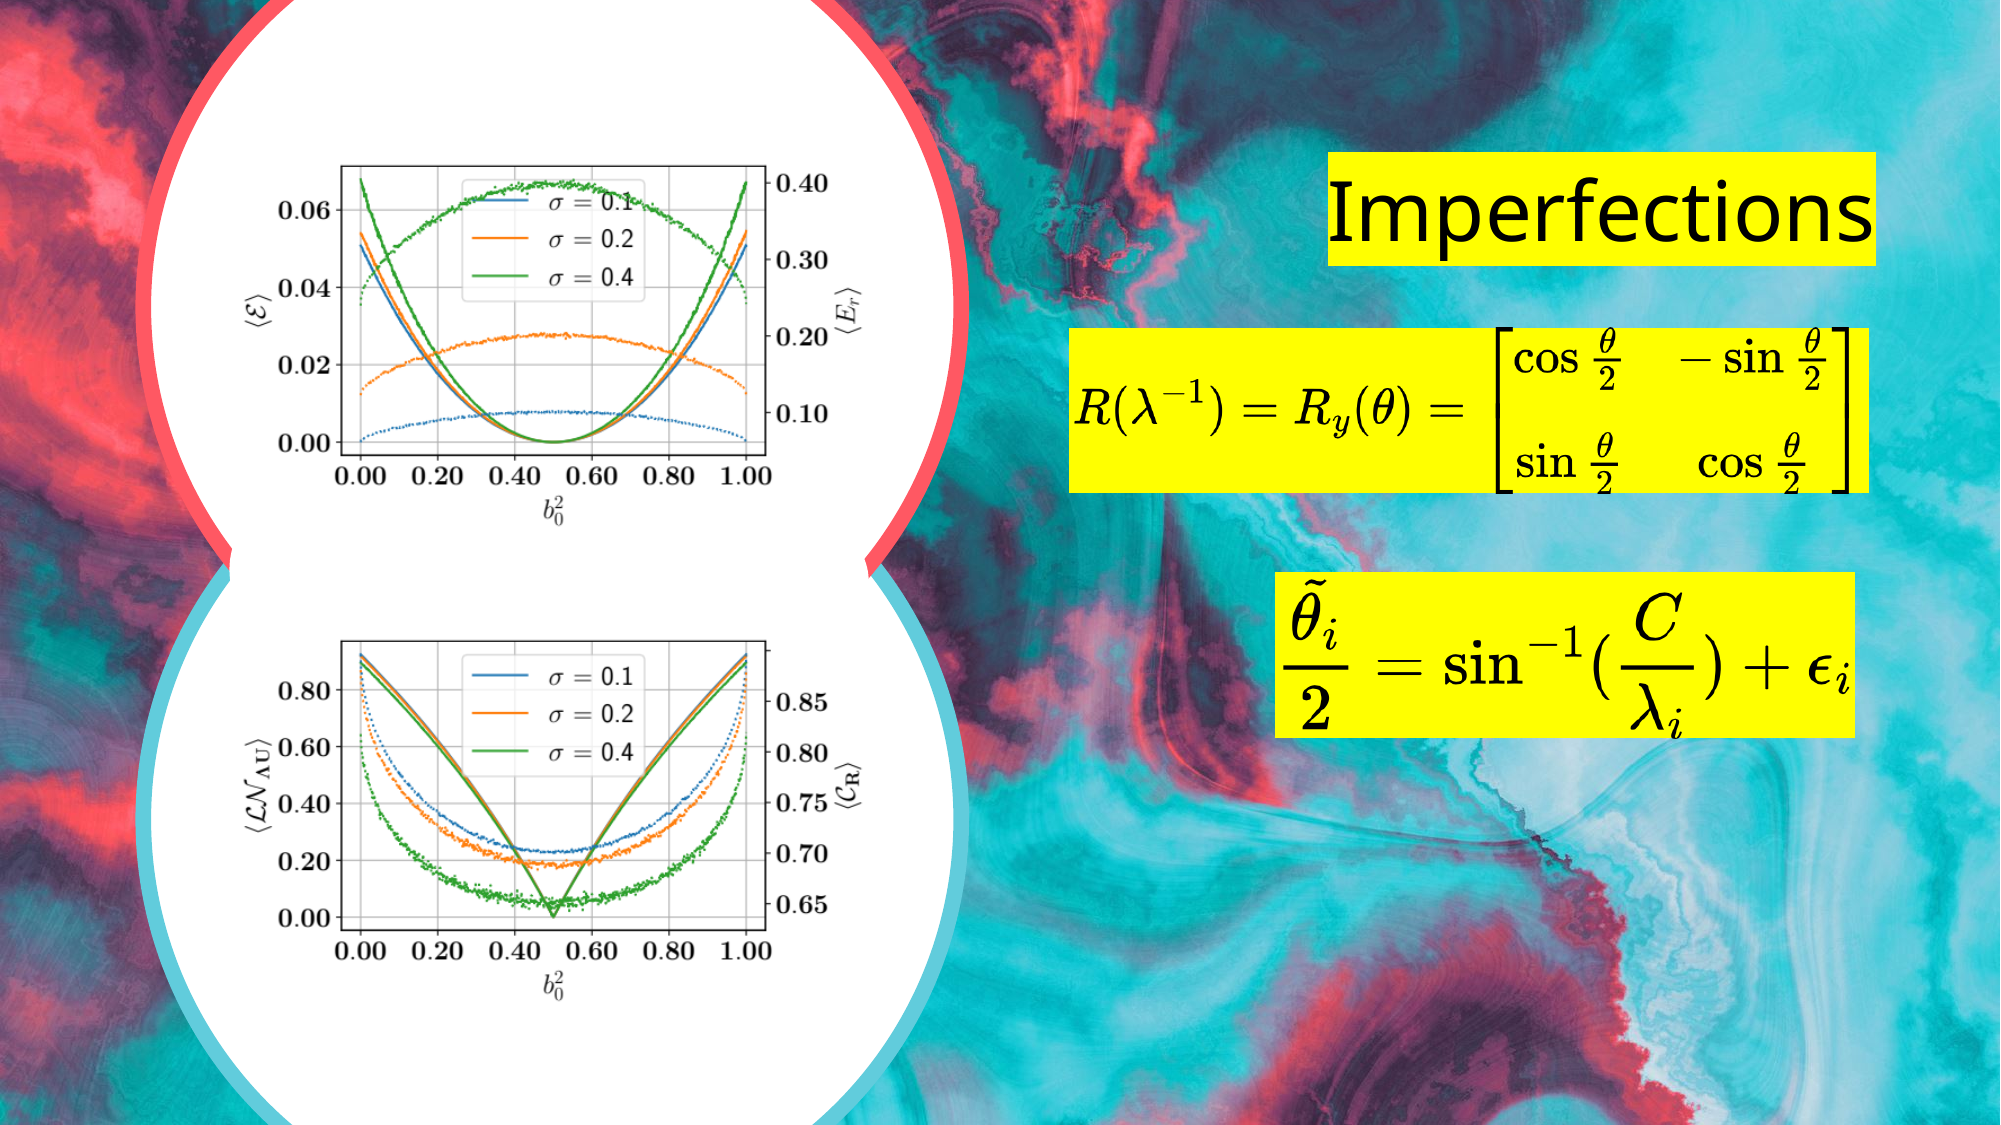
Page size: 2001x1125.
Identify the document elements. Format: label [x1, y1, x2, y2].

list [0, 0, 2000, 1125]
picture [1068, 327, 1869, 494]
picture [229, 150, 876, 539]
picture [229, 625, 876, 1014]
picture [1274, 572, 1855, 739]
